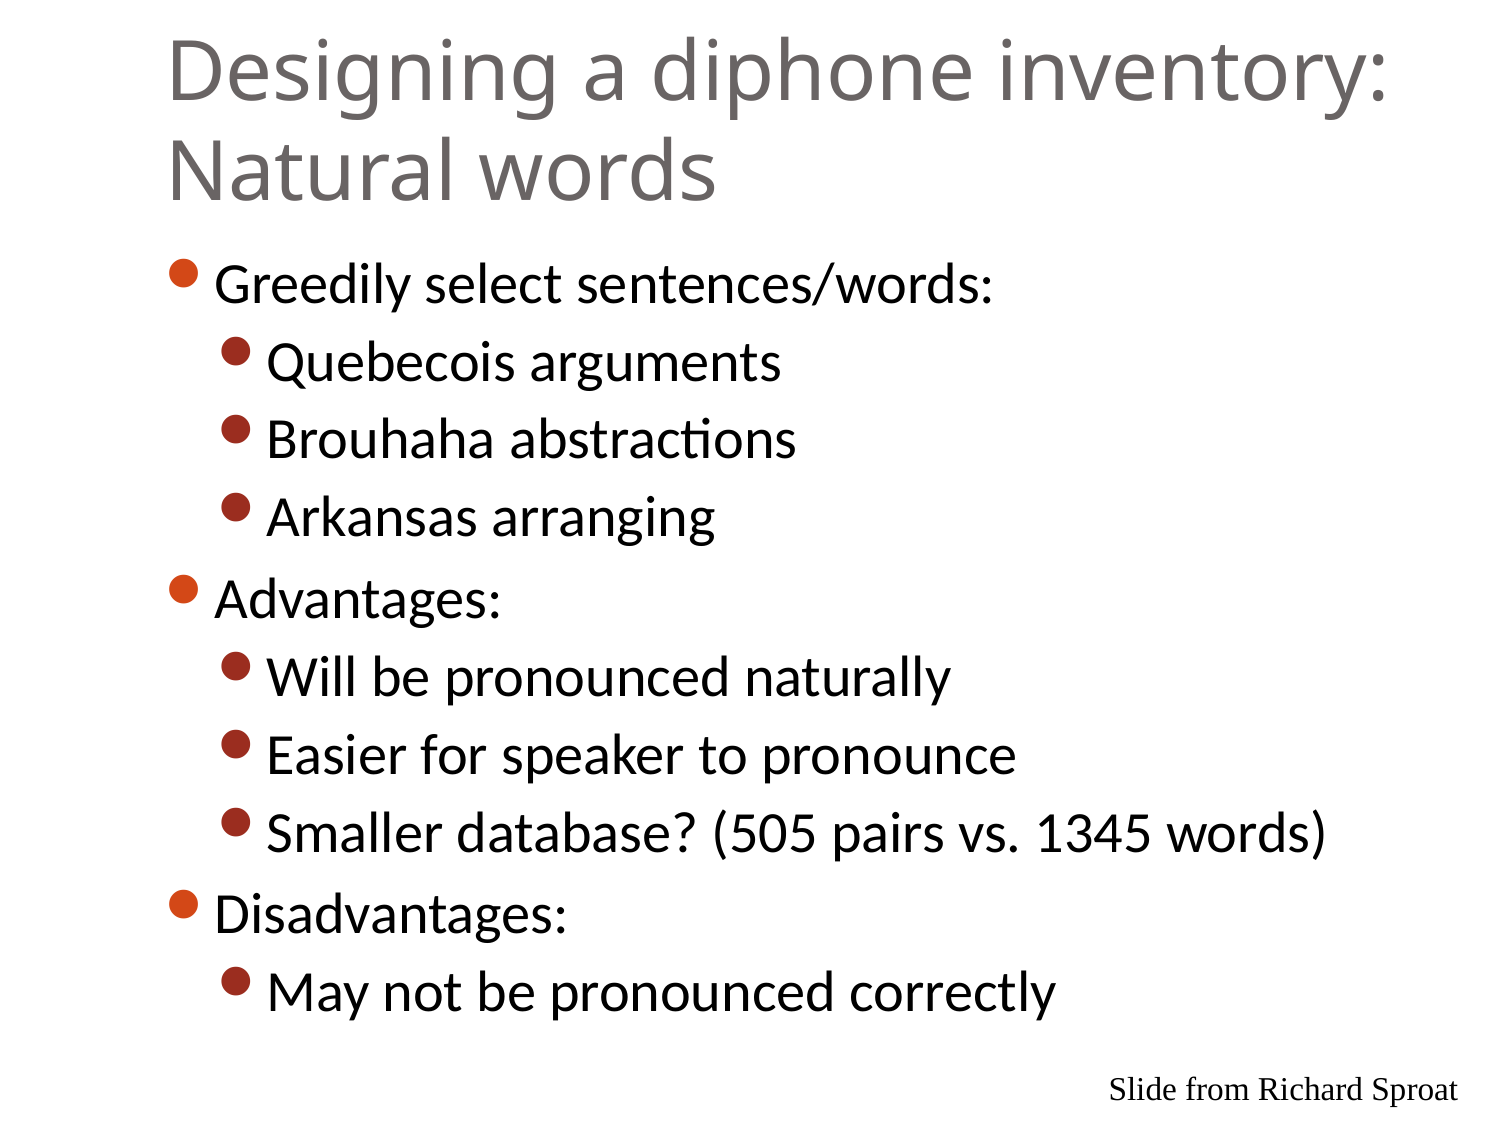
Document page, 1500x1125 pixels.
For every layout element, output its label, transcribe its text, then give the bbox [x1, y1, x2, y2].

title Designing a diphone inventory: Natural words [149, 44, 1426, 233]
text_box Slide from Richard Sproat [1093, 1060, 1474, 1115]
list Greedily select sentences/words: Quebecois arguments Brouhaha abstractions Arkansas arranging Advantages: Will be pronounced naturally Easier for speaker to pronounce Smaller database? (505 pairs vs. 1345 words) Disadvantages: May not be pronounced correctly [149, 237, 1426, 988]
